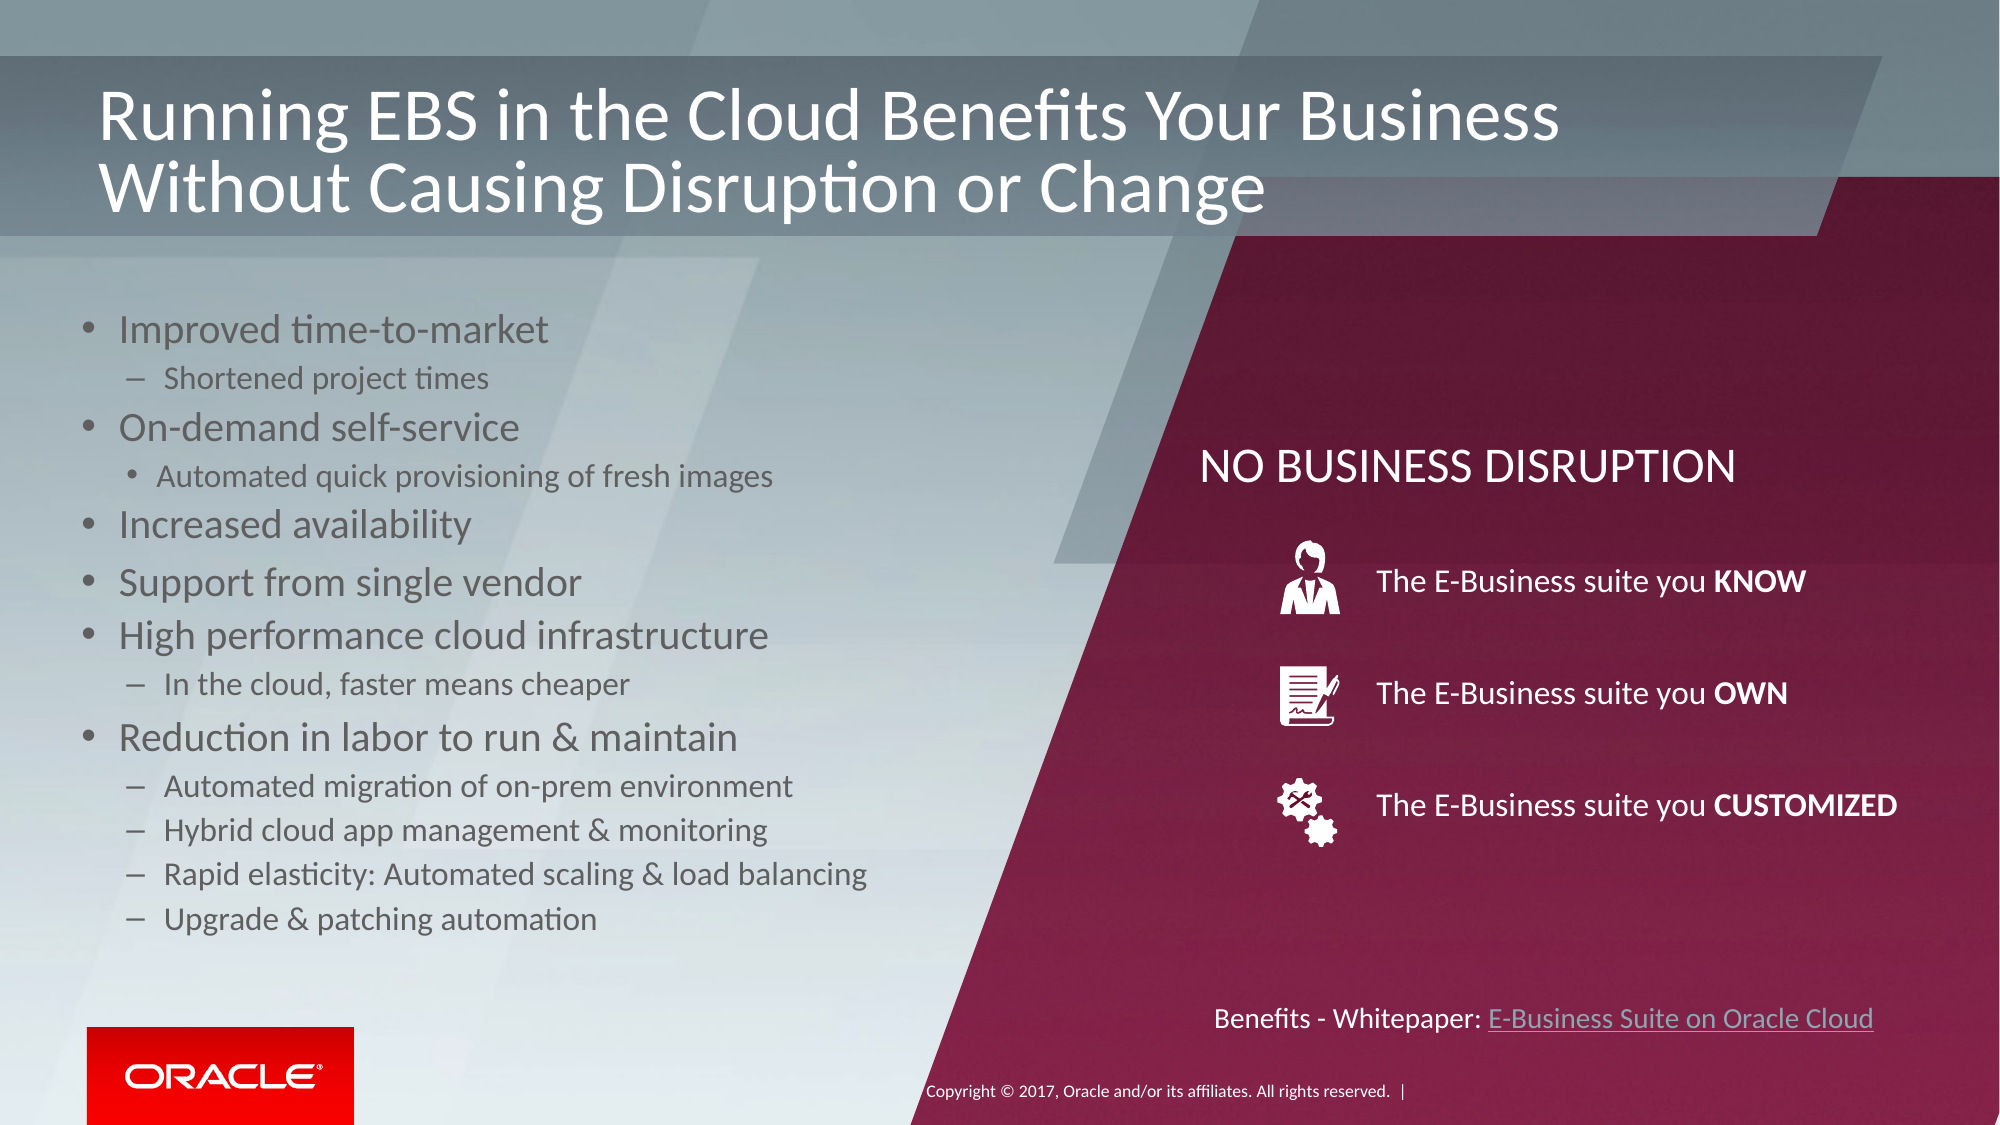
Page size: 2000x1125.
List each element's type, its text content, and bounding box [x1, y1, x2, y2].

text_box Running EBS in the Cloud Benefits Your Business Without Causing Disruption or Change [84, 75, 1910, 252]
text_box NO BUSINESS DISRUPTION [1199, 439, 1768, 509]
text_box The E-Business suite you OWN [1376, 670, 1962, 726]
text_box The E-Business suite you CUSTOMIZED [1376, 782, 1962, 838]
text_box The E-Business suite you KNOW [1376, 559, 1962, 615]
picture [0, 0, 2000, 1125]
text_box Improved time-to-market Shortened project times On-demand self-service Automated quick provisioning of fresh images Increased availability Support from single vendor High performance cloud infrastructure In the cloud, faster means cheaper Reduction in labor to run & maintain Automated migration of on-prem environment Hybrid cloud app management & monitoring Rapid elasticity: Automated scaling & load balancing Upgrade & patching automation [81, 307, 1134, 1019]
text_box [0, 53, 1886, 239]
text_box [1280, 576, 1341, 615]
text_box Benefits - Whitepaper: E-Business Suite on Oracle Cloud [1199, 996, 1909, 1053]
text_box Copyright © 2017, Oracle and/or its affiliates. All rights reserved. | [881, 1075, 1407, 1106]
text_box [1295, 540, 1326, 573]
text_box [1276, 777, 1338, 848]
text_box [1280, 666, 1340, 726]
